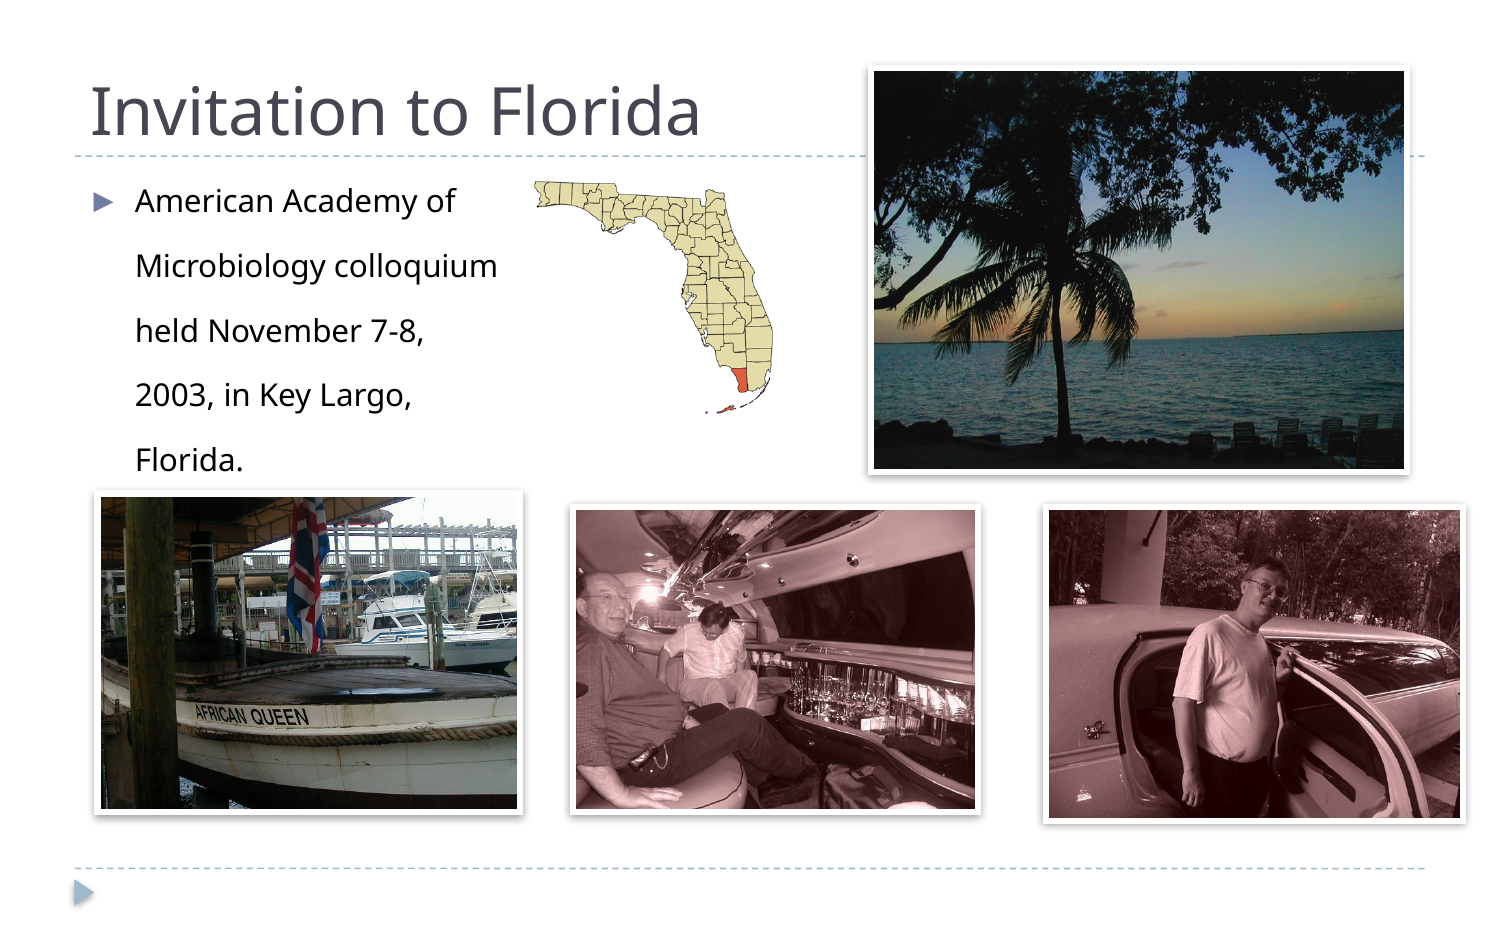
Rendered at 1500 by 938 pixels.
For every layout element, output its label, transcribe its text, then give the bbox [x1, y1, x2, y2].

picture [575, 509, 975, 810]
list American Academy of Microbiology colloquium held November 7-8, 2003, in Key Largo, Florida. [75, 166, 518, 842]
picture [100, 496, 518, 810]
picture [873, 71, 1404, 470]
picture [516, 166, 799, 427]
picture [1048, 509, 1460, 819]
title Invitation to Florida [75, 20, 1425, 157]
